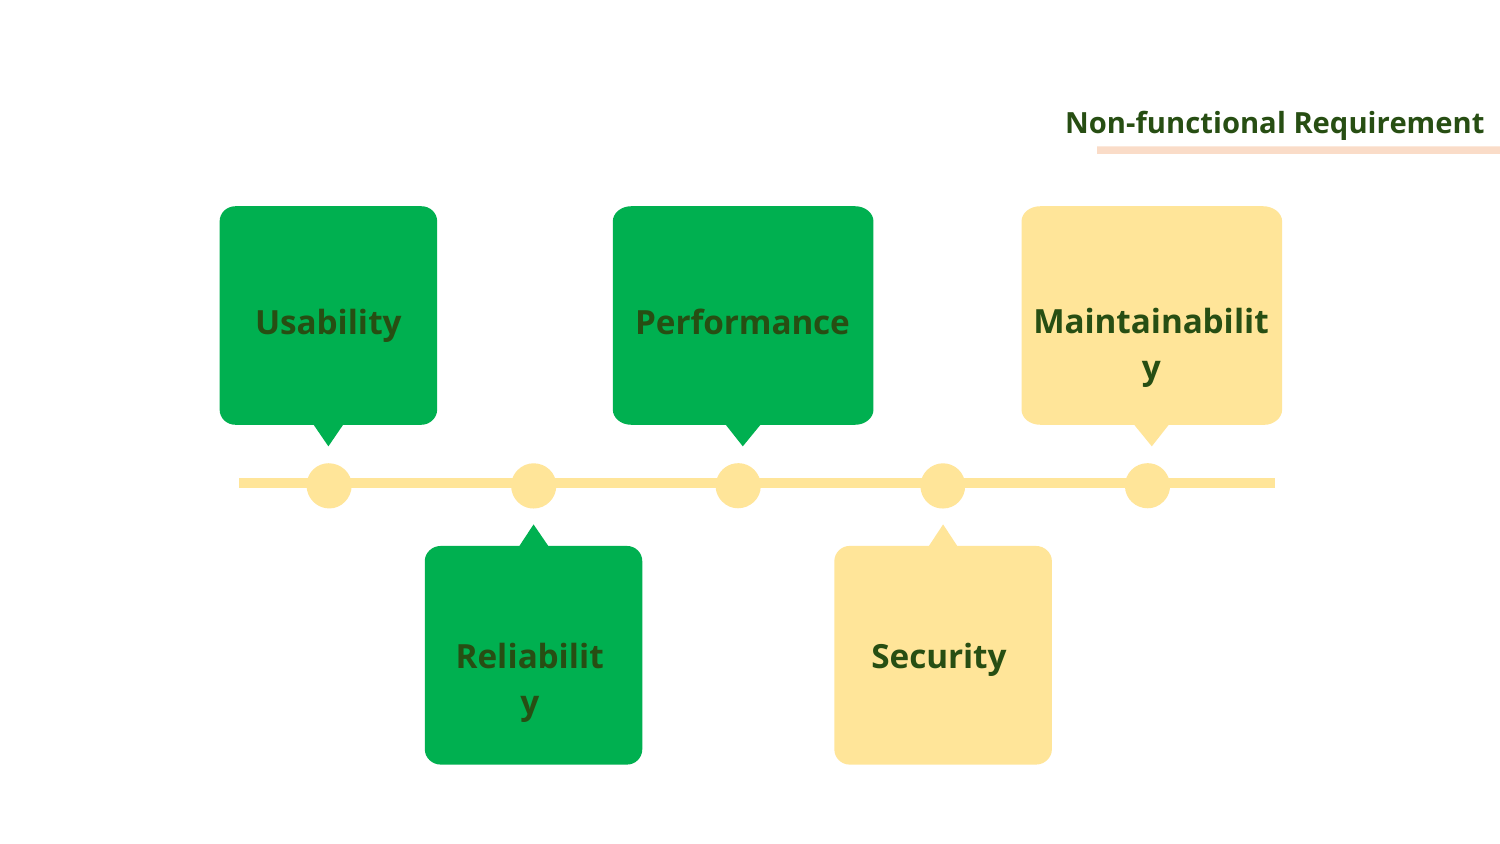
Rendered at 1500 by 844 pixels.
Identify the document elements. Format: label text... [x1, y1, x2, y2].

text_box [1169, 478, 1276, 488]
text_box [1021, 372, 1283, 447]
text_box Security [844, 613, 1035, 707]
text_box [715, 463, 761, 509]
text_box [424, 524, 643, 765]
text_box [1021, 206, 1283, 279]
text_box [1124, 463, 1171, 509]
text_box [238, 478, 307, 488]
text_box Reliability [434, 613, 625, 707]
text_box [612, 206, 874, 447]
text_box [219, 206, 438, 447]
text_box [556, 478, 716, 488]
text_box [760, 478, 921, 488]
text_box [306, 463, 352, 509]
text_box [965, 478, 1126, 488]
text_box [351, 478, 512, 488]
subtitle Usability [233, 279, 424, 373]
text_box Performance [612, 279, 873, 373]
text_box Maintainability [1010, 279, 1292, 372]
text_box [834, 524, 1052, 765]
text_box [920, 463, 966, 509]
text_box [511, 463, 557, 509]
title Non-functional Requirement [550, 89, 1500, 157]
text_box [1097, 146, 1500, 154]
